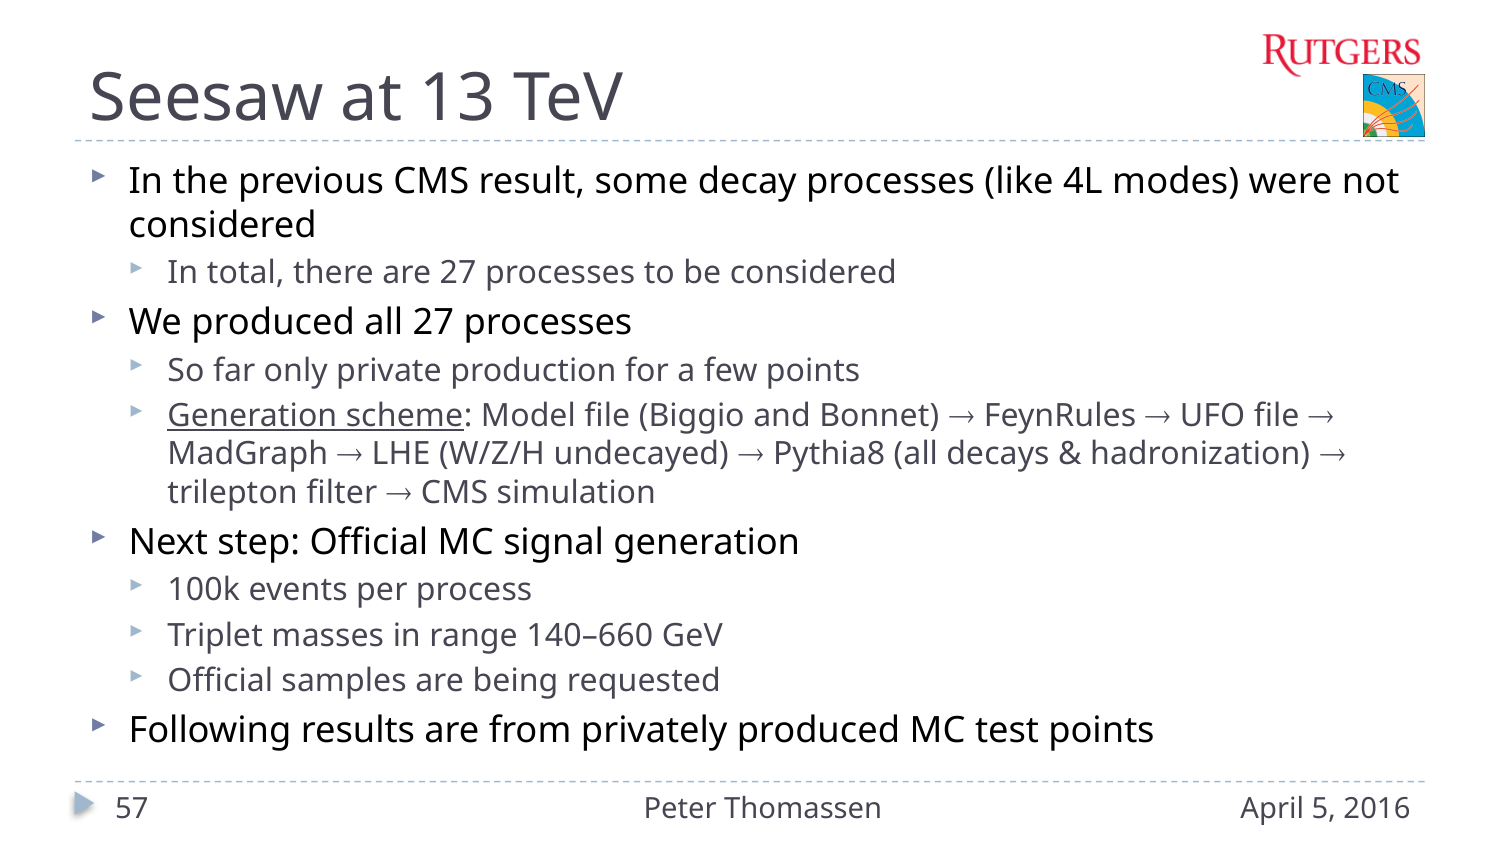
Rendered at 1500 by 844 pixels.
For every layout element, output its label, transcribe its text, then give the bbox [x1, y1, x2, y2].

slide_number 57 [100, 782, 426, 827]
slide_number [1051, 782, 1426, 827]
footer Peter Thomassen [475, 782, 1051, 827]
title Seesaw at 13 TeV [75, 18, 1425, 141]
list In the previous CMS result, some decay processes (like 4L modes) were not considered In total, there are 27 processes to be considered We produced all 27 processes So far only private production for a few points Generation scheme: Model file (Biggio and Bonnet)  FeynRules  UFO file  MadGraph  LHE (W/Z/H undecayed)  Pythia8 (all decays & hadronization)  trilepton filter  CMS simulation Next step: Official MC signal generation 100k events per process Triplet masses in range 140–660 GeV Official samples are being requested Following results are from privately produced MC test points [75, 150, 1425, 758]
